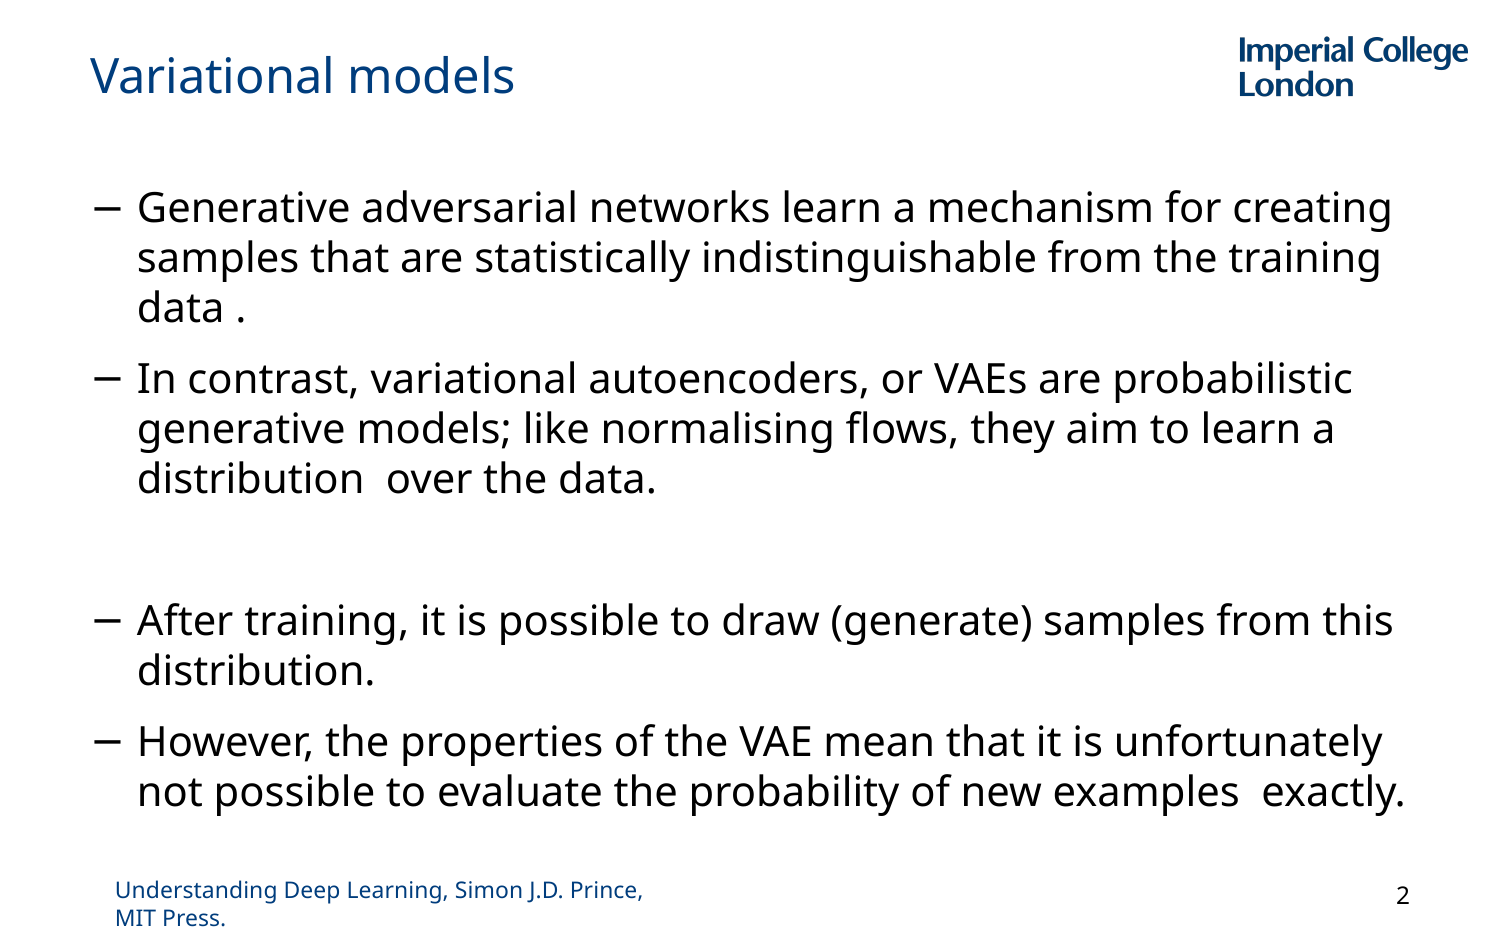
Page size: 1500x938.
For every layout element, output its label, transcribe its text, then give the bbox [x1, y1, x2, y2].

text_box Understanding Deep Learning, Simon J.D. Prince, MIT Press. [100, 868, 703, 938]
picture [1425, 18, 1486, 114]
title Variational models [75, 0, 1425, 153]
slide_number 2 [1074, 872, 1426, 920]
